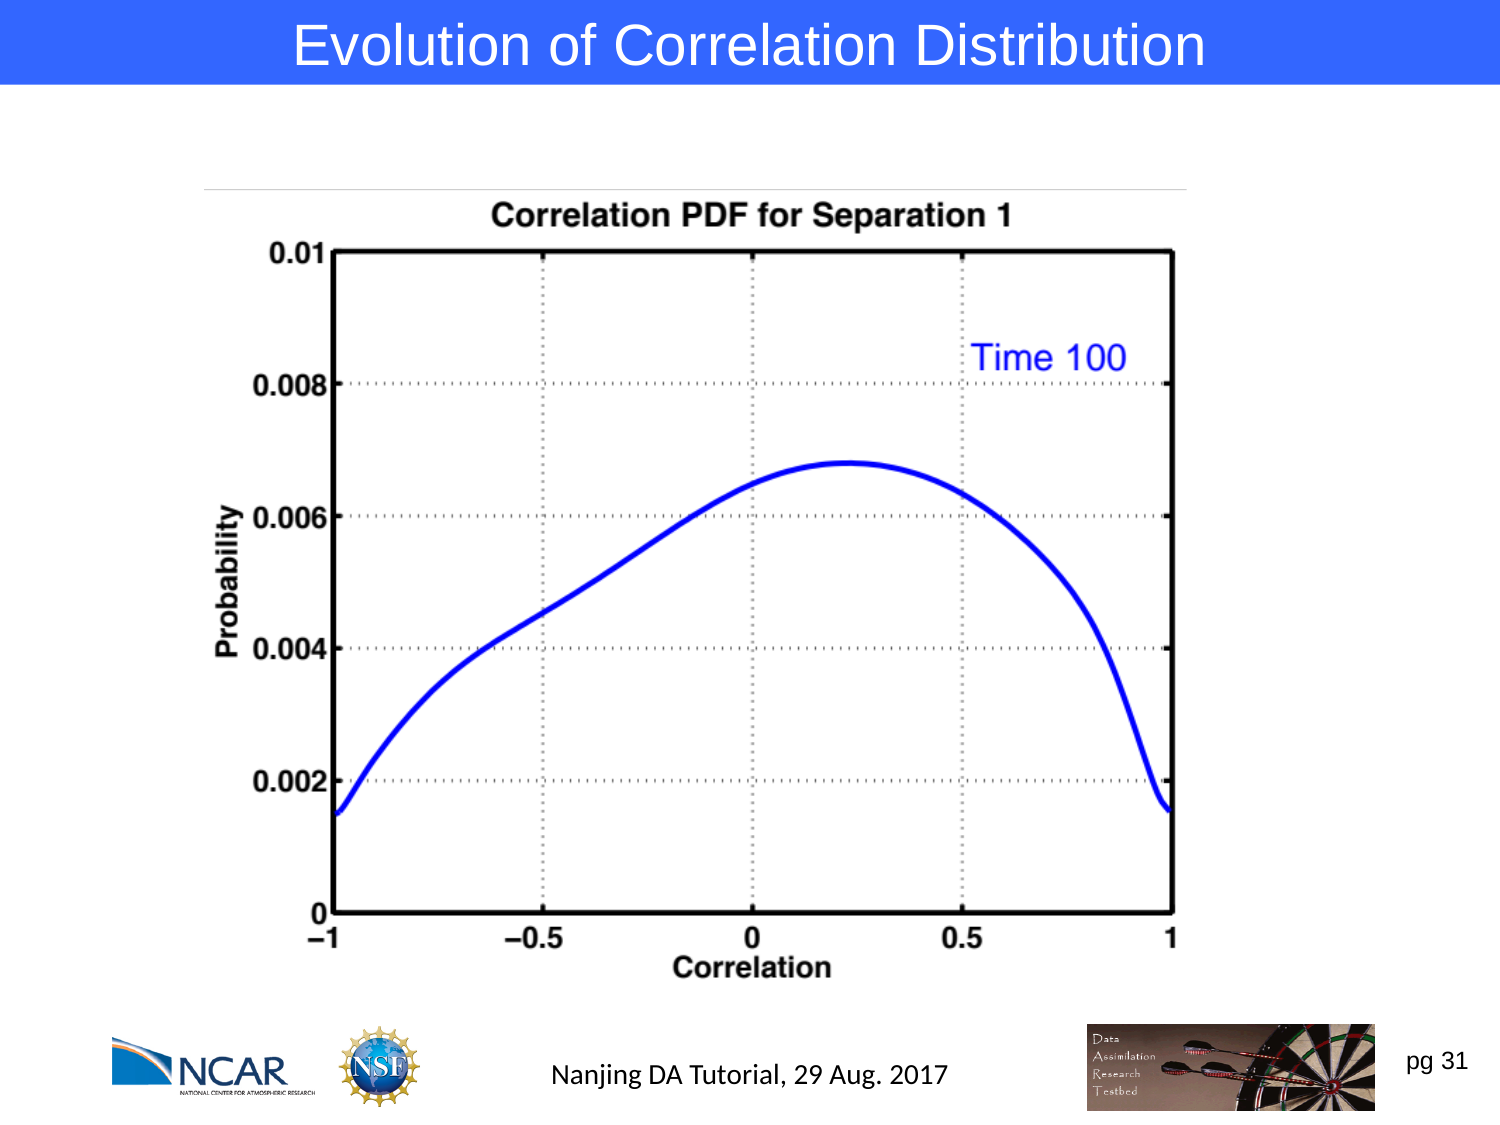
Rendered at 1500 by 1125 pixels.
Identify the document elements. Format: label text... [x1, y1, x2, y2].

picture [112, 1037, 315, 1095]
picture [337, 1024, 421, 1108]
footer Nanjing DA Tutorial, 29 Aug. 2017 [512, 1042, 988, 1103]
picture [1087, 1024, 1375, 1111]
text_box Evolution of Correlation Distribution [0, 0, 1500, 85]
picture [203, 182, 1187, 988]
